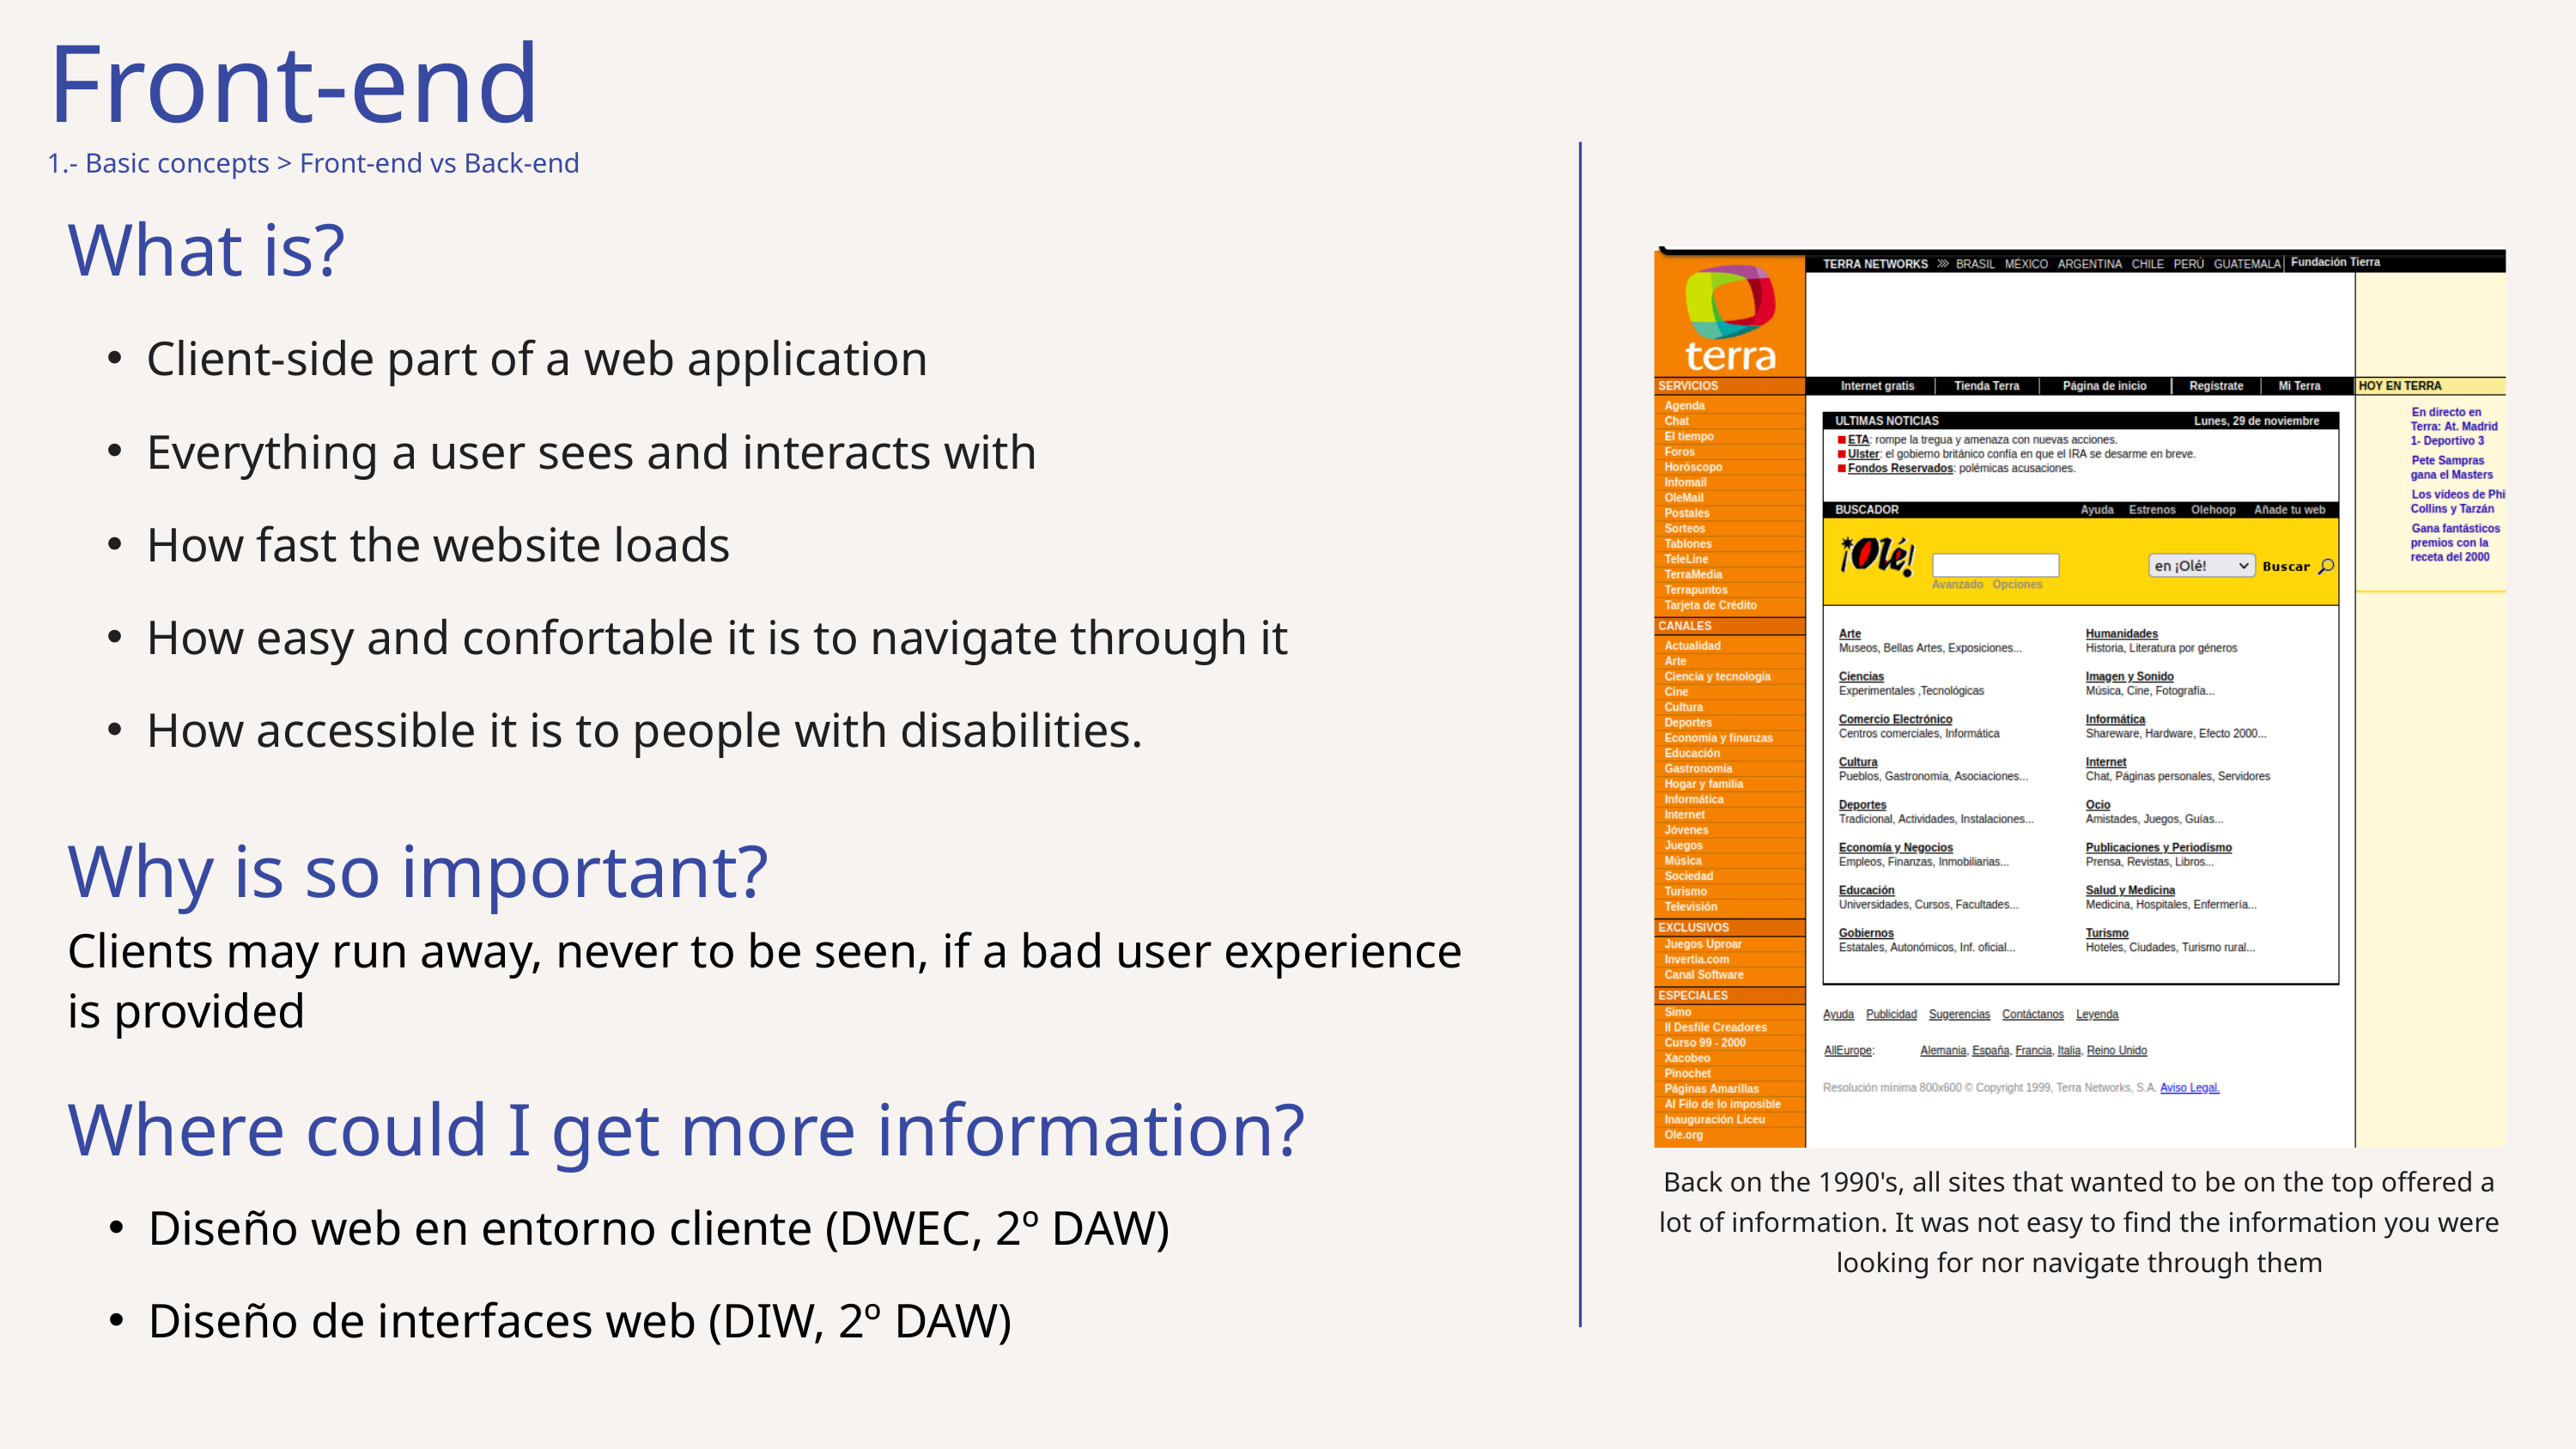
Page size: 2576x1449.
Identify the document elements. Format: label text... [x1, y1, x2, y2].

text_box Front-end [46, 25, 2499, 144]
text_box [1578, 179, 1583, 1328]
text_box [66, 822, 1498, 1037]
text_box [66, 1081, 1461, 1340]
text_box 1.- Basic concepts > Front-end vs Back-end [46, 149, 1940, 179]
text_box [1654, 246, 2506, 1148]
text_box Back on the 1990's, all sites that wanted to be on the top offered a lot of information. It was not easy to find the information you were looking for nor navigate through them [1654, 1156, 2506, 1278]
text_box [66, 201, 1459, 778]
